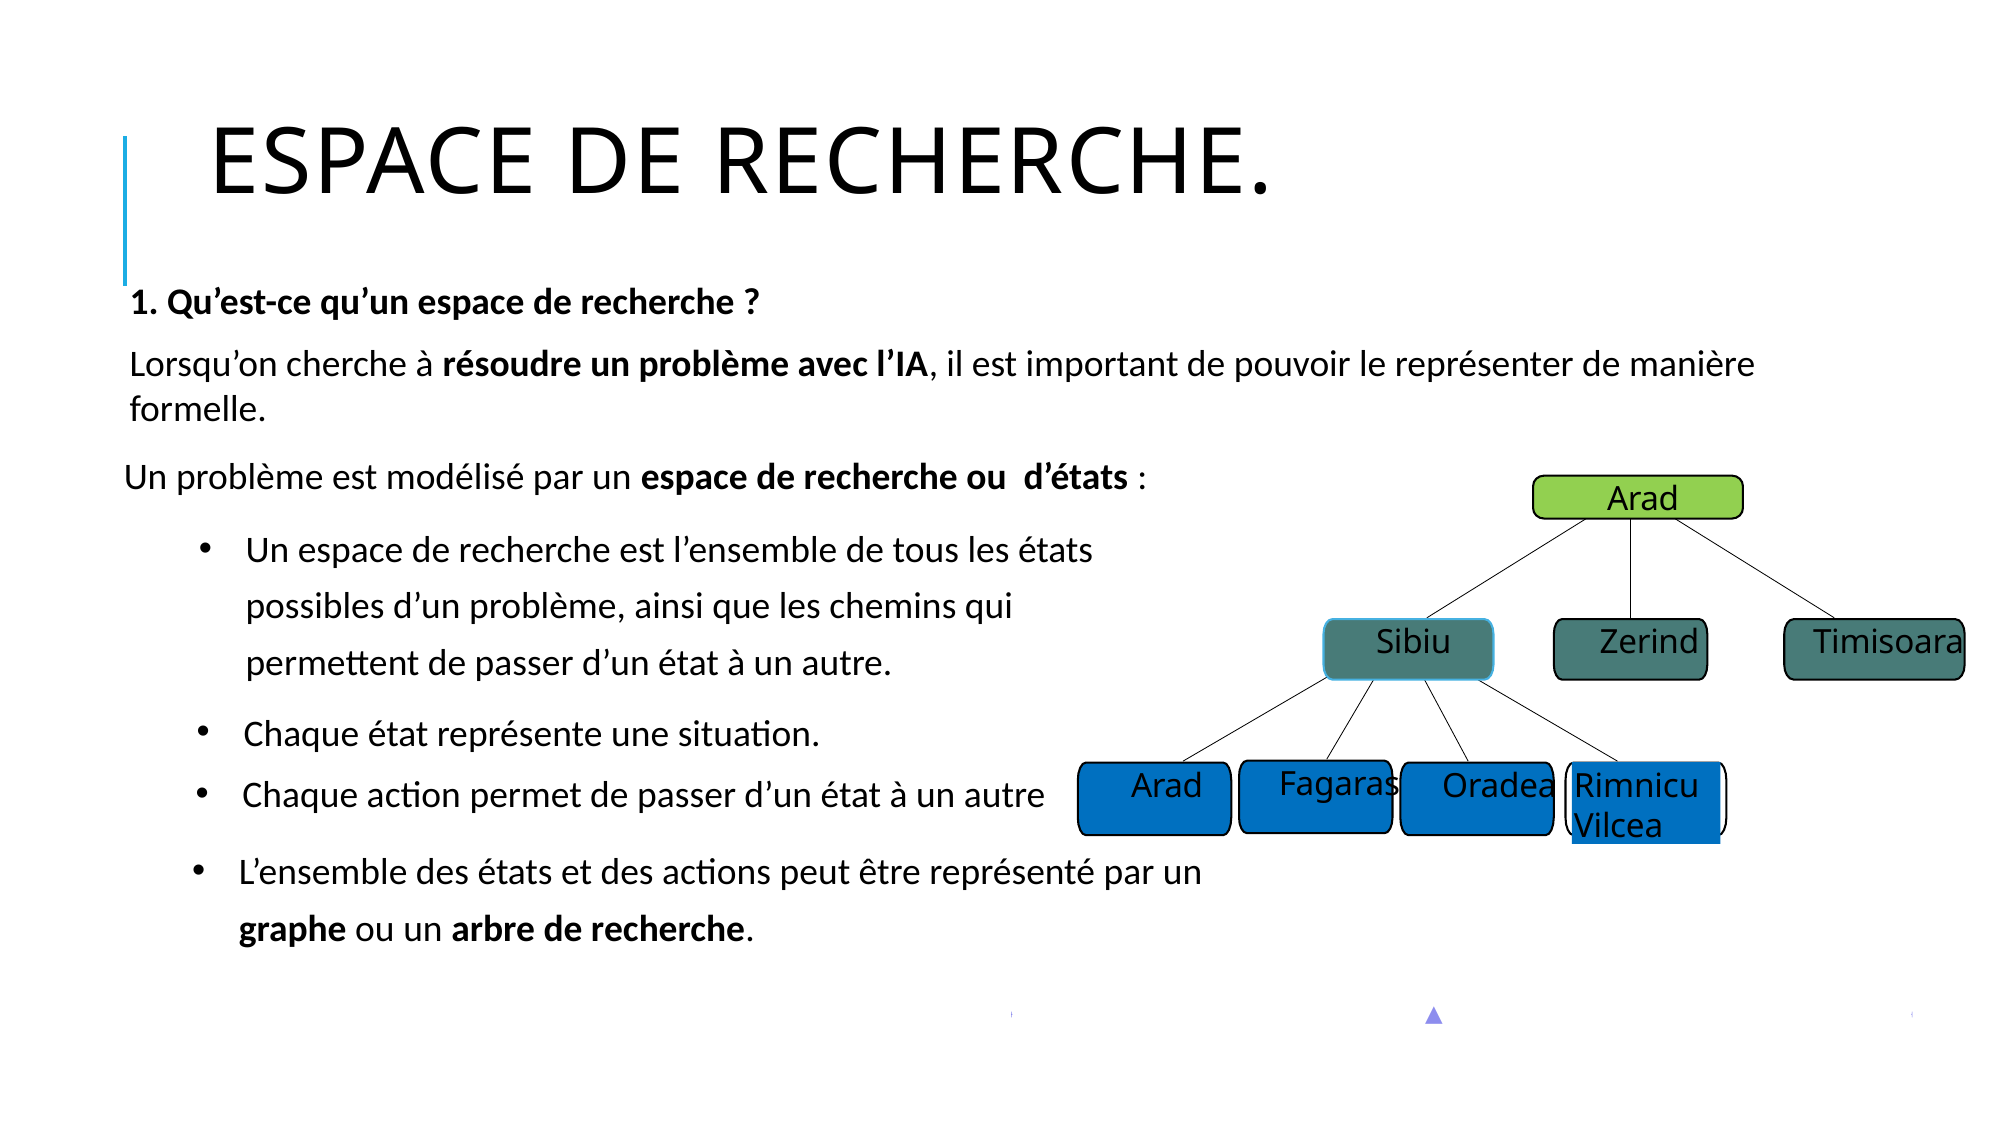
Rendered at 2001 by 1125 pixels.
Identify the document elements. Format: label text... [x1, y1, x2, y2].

text_box L’ensemble des états et des actions peut être représenté par un graphe ou un arbre de recherche. [102, 767, 1004, 956]
text_box Chaque action permet de passer d’un état à un autre [105, 689, 1004, 767]
text_box Un problème est modélisé par un espace de recherche ou d’états : Un espace de recherche est l’ensemble de tous les états possibles d’un problème, ainsi que les chemins qui permettent de passer d’un état à un autre. [109, 433, 1194, 689]
text_box 1. Qu’est-ce qu’un espace de recherche ? Lorsqu’on cherche à résoudre un problème avec l’IA, il est important de pouvoir le représenter de manière formelle. [114, 258, 1885, 436]
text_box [1010, 474, 1965, 1029]
title espace de recherche. [168, 96, 1763, 258]
